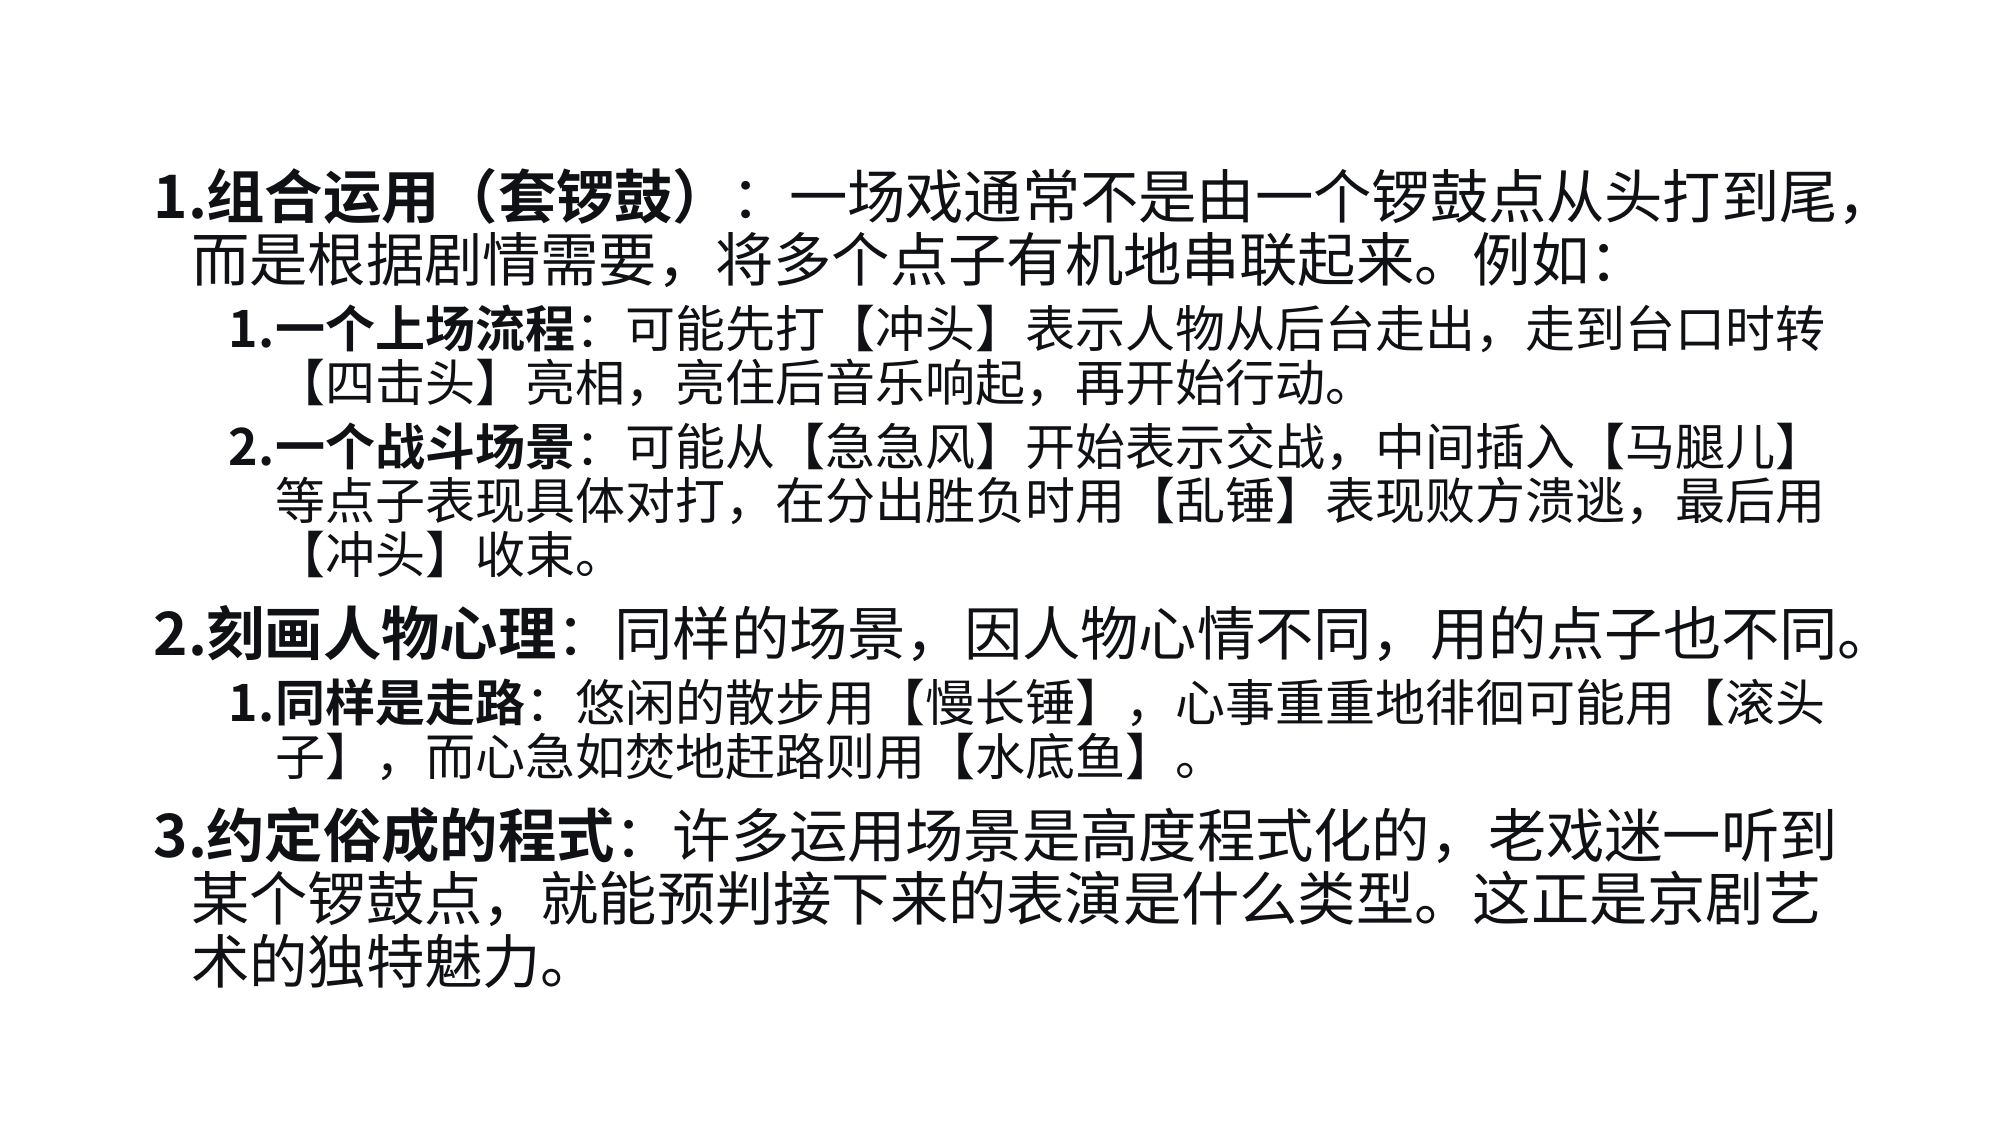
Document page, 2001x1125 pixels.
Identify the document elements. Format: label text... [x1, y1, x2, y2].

list 组合运用（套锣鼓）：一场戏通常不是由一个锣鼓点从头打到尾，而是根据剧情需要，将多个点子有机地串联起来。例如： 一个上场流程：可能先打【冲头】表示人物从后台走出，走到台口时转【四击头】亮相，亮住后音乐响起，再开始行动。 一个战斗场景：可能从【急急风】开始表示交战，中间插入【马腿儿】等点子表现具体对打，在分出胜负时用【乱锤】表现败方溃逃，最后用【冲头】收束。 刻画人物心理：同样的场景，因人物心情不同，用的点子也不同。 同样是走路：悠闲的散步用【慢长锤】，心事重重地徘徊可能用【滚头子】，而心急如焚地赶路则用【水底鱼】。 约定俗成的程式：许多运用场景是高度程式化的，老戏迷一听到某个锣鼓点，就能预判接下来的表演是什么类型。这正是京剧艺术的独特魅力。 [138, 160, 1864, 1014]
